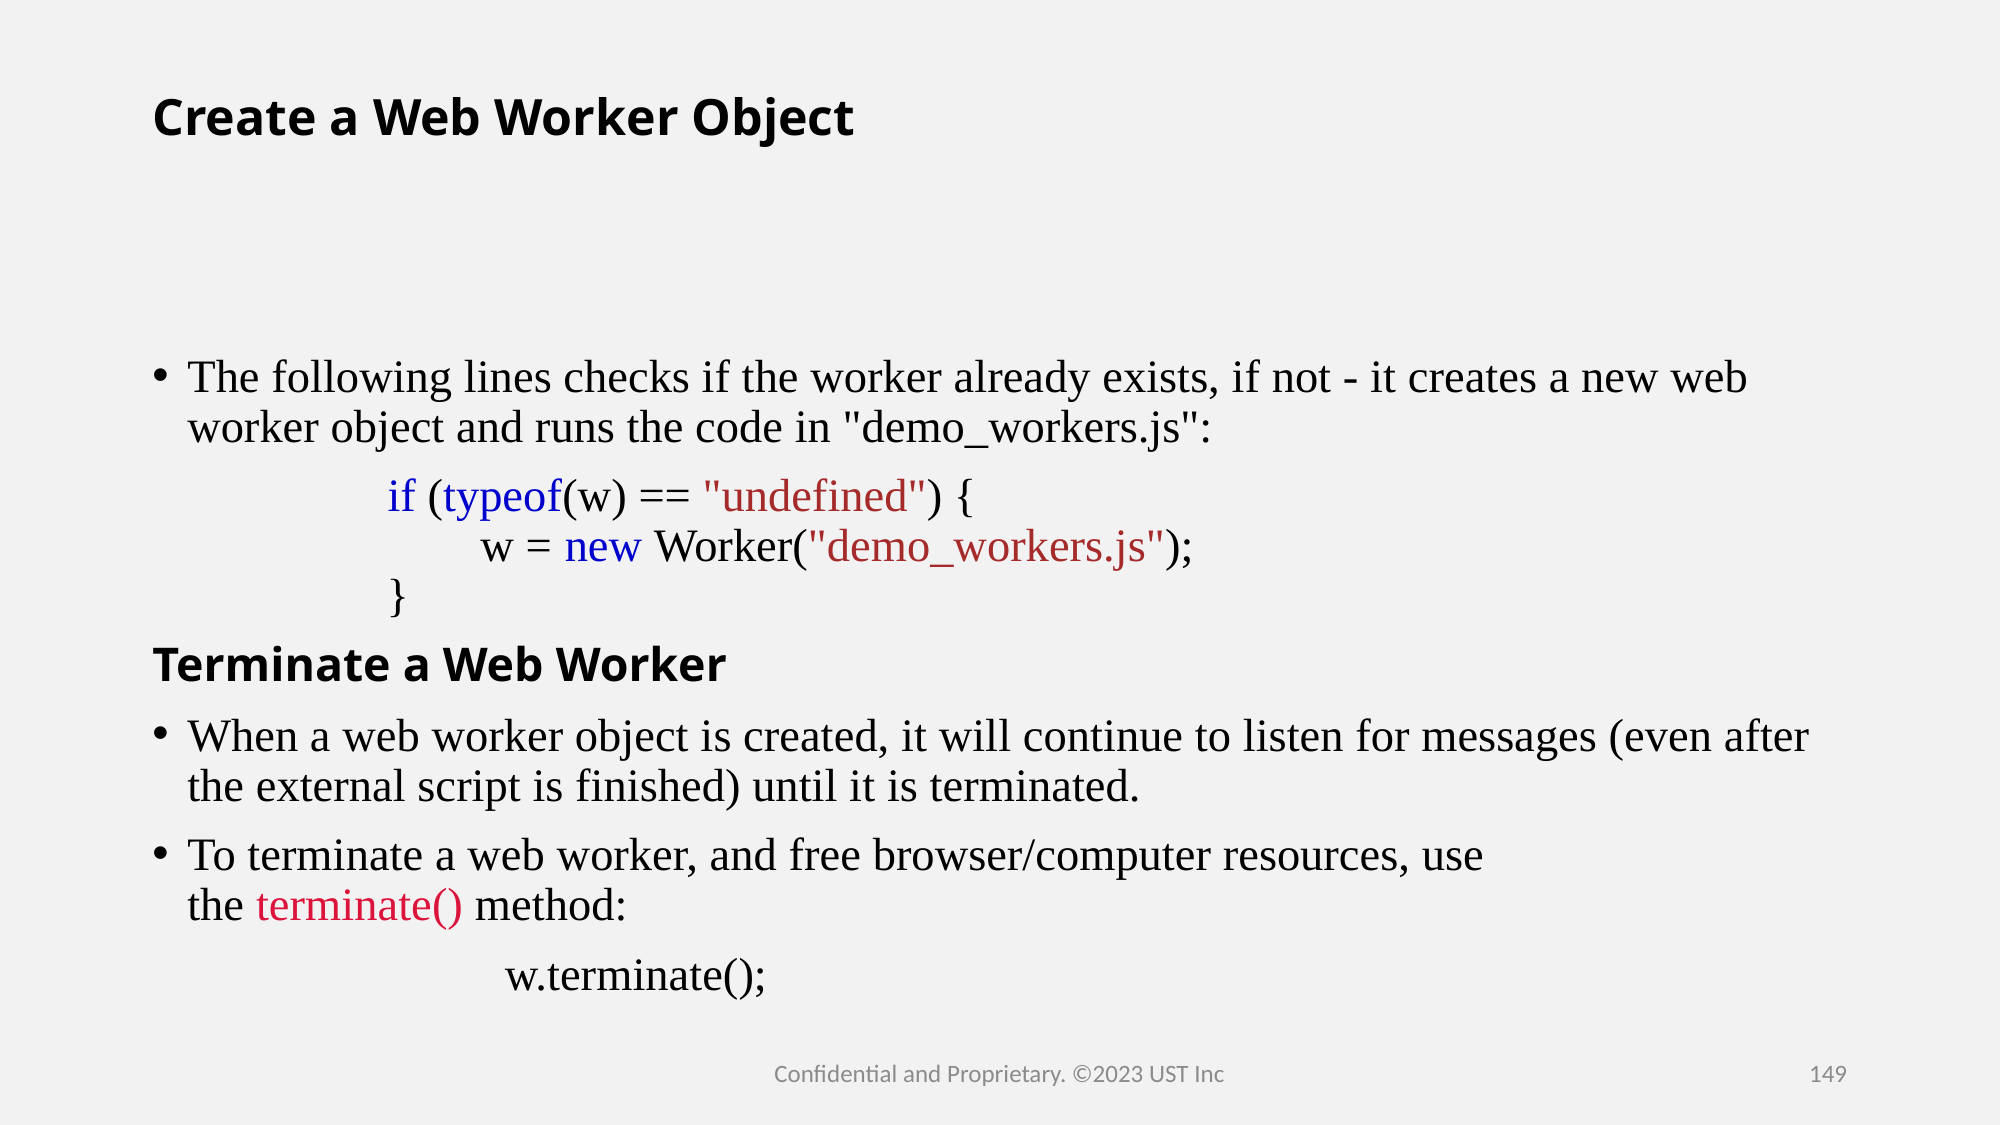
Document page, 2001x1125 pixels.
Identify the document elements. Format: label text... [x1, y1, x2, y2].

slide_number 149 [1412, 1042, 1863, 1103]
list The following lines checks if the worker already exists, if not - it creates a new web worker object and runs the code in "demo_workers.js": if (typeof(w) == "undefined") { w = new Worker("demo_workers.js"); } Terminate a Web Worker When a web worker object is created, it will continue to listen for messages (even after the external script is finished) until it is terminated. To terminate a web worker, and free browser/computer resources, use the terminate() method: w.terminate(); [137, 299, 1863, 1014]
footer Confidential and Proprietary. ©2023 UST Inc [662, 1042, 1338, 1103]
title Create a Web Worker Object [137, 59, 1863, 278]
